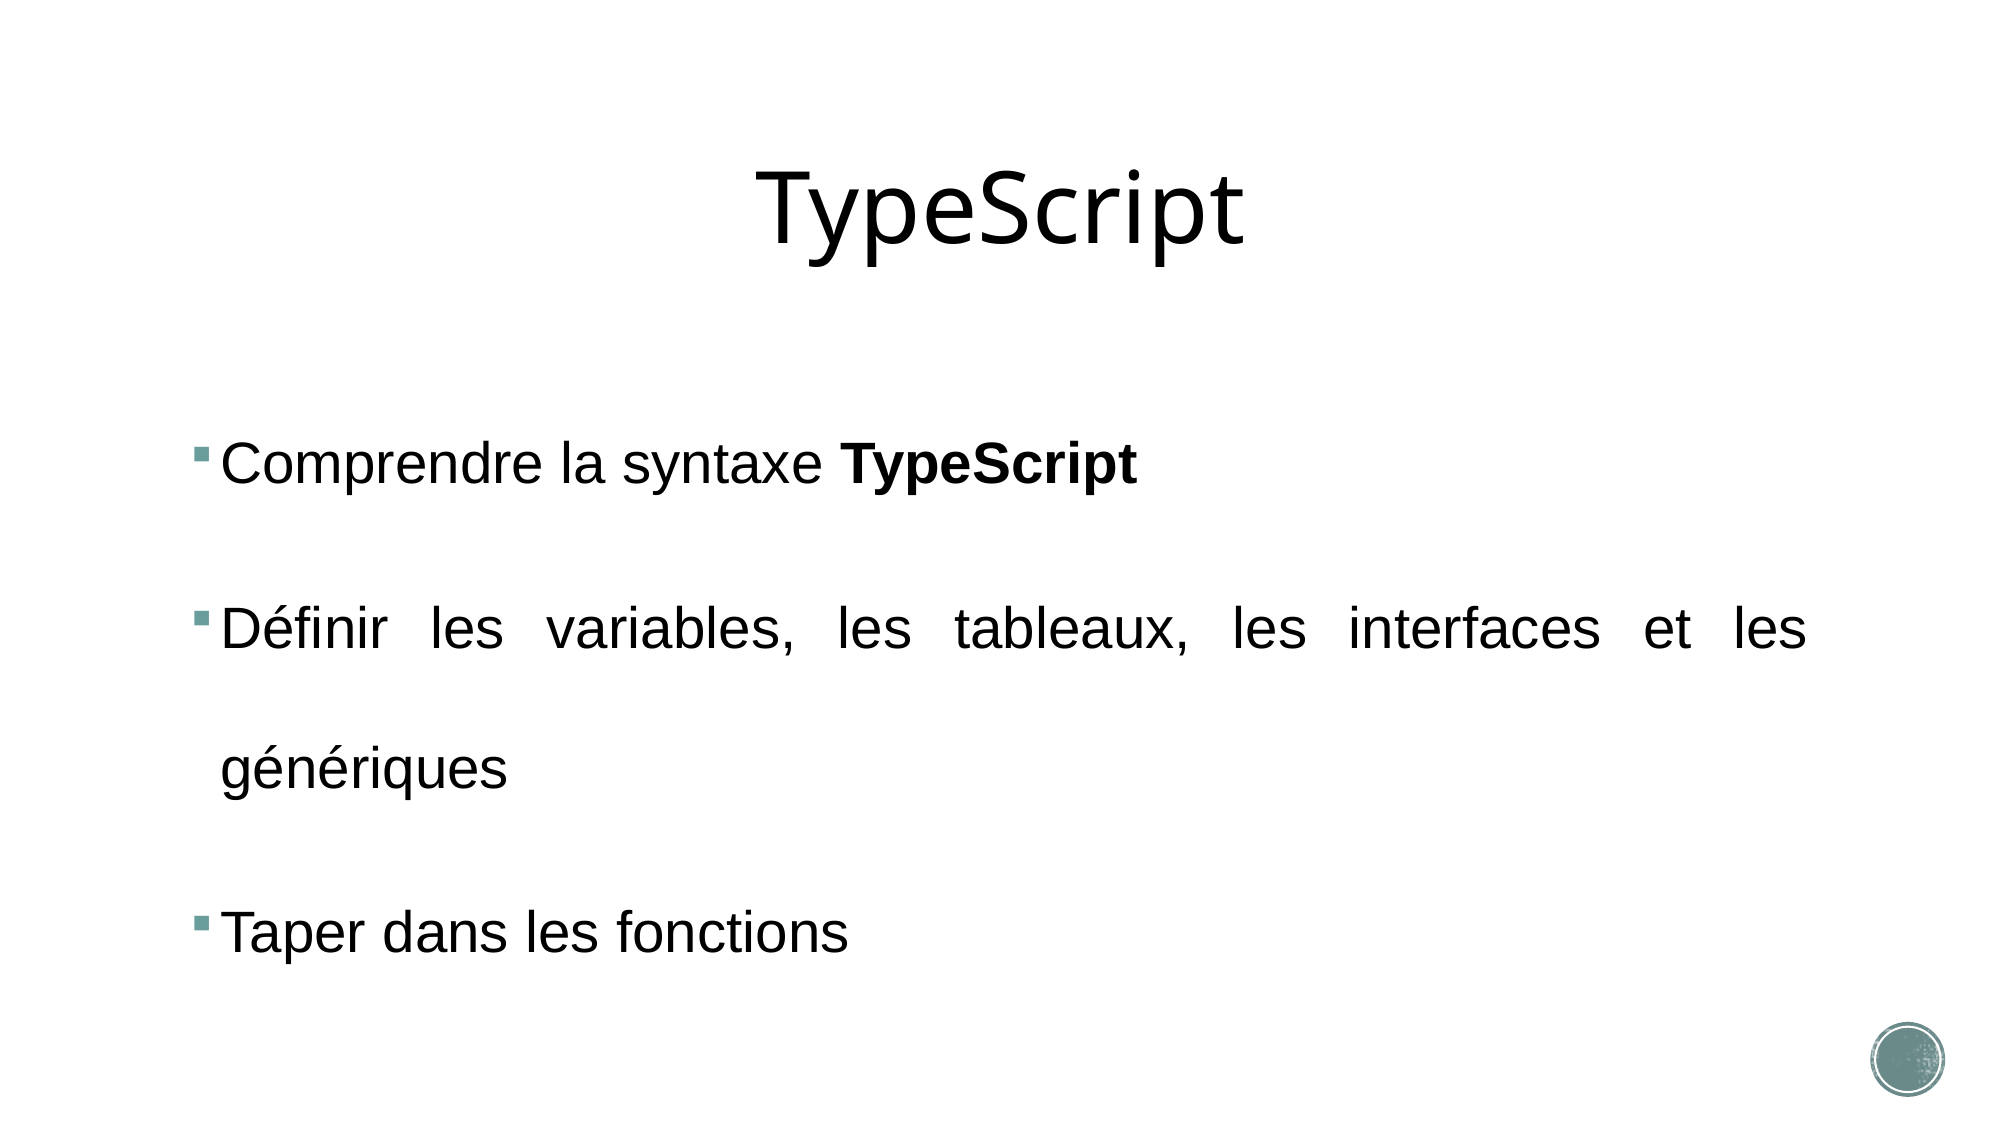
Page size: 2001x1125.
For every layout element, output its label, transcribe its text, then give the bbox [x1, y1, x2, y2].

list Comprendre la syntaxe TypeScript Définir les variables, les tableaux, les interfaces et les génériques Taper dans les fonctions [175, 348, 1826, 1013]
title TypeScript [175, 79, 1826, 344]
